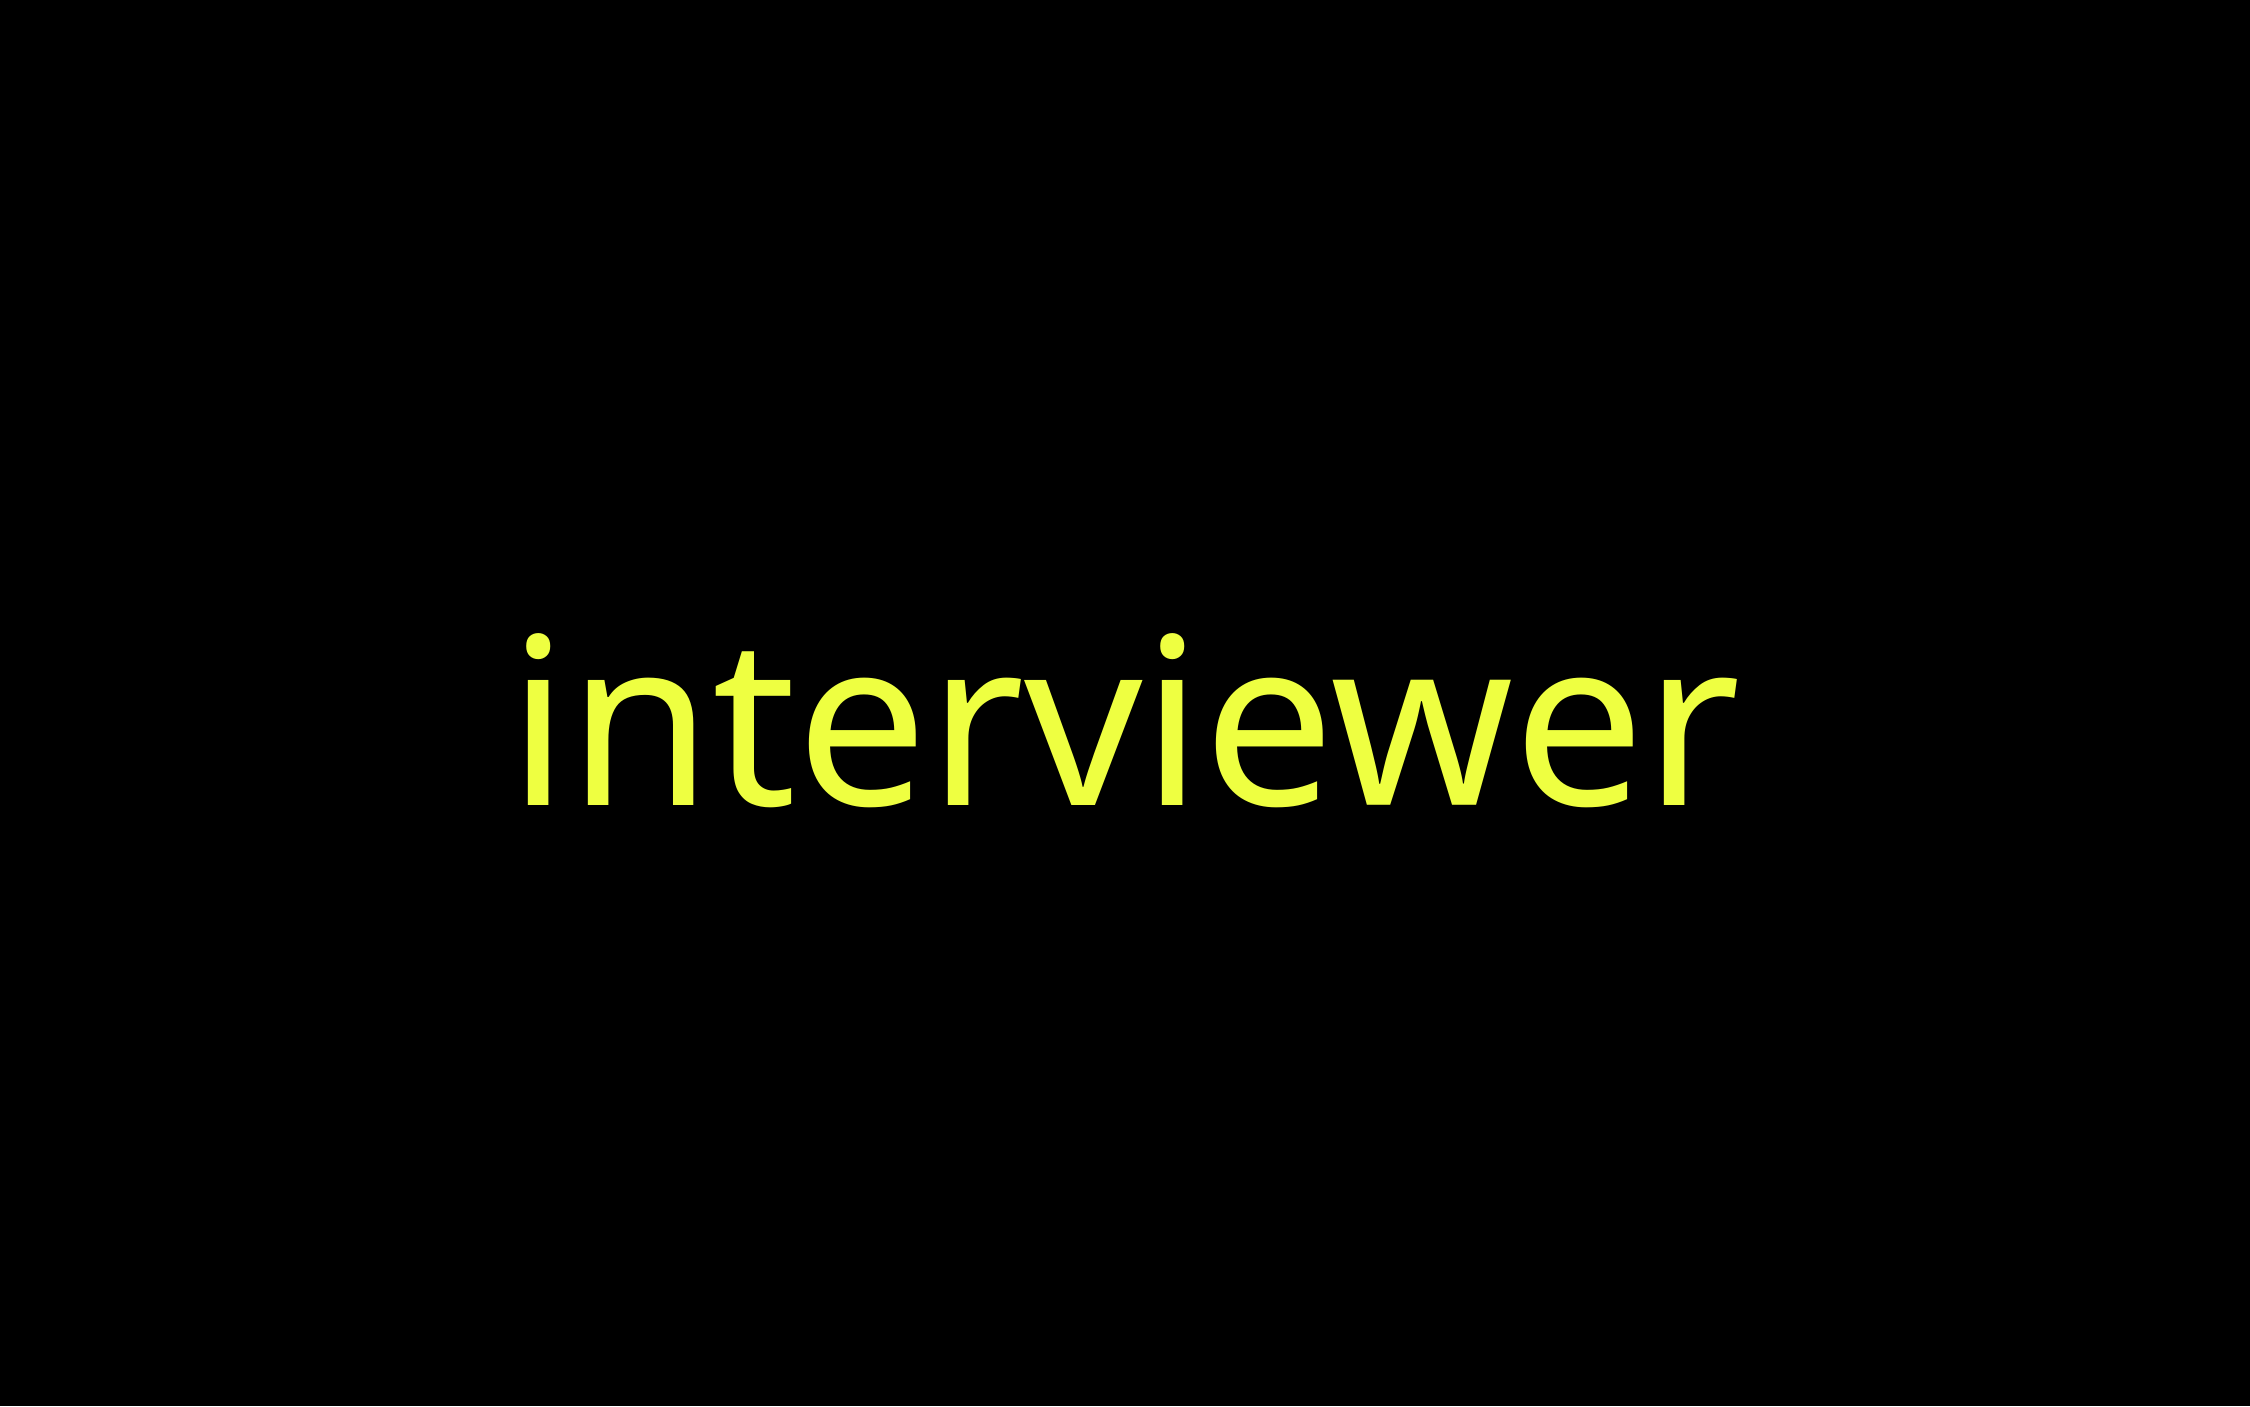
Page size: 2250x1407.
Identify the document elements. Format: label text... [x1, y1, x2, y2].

title interviewer [477, 548, 1773, 858]
